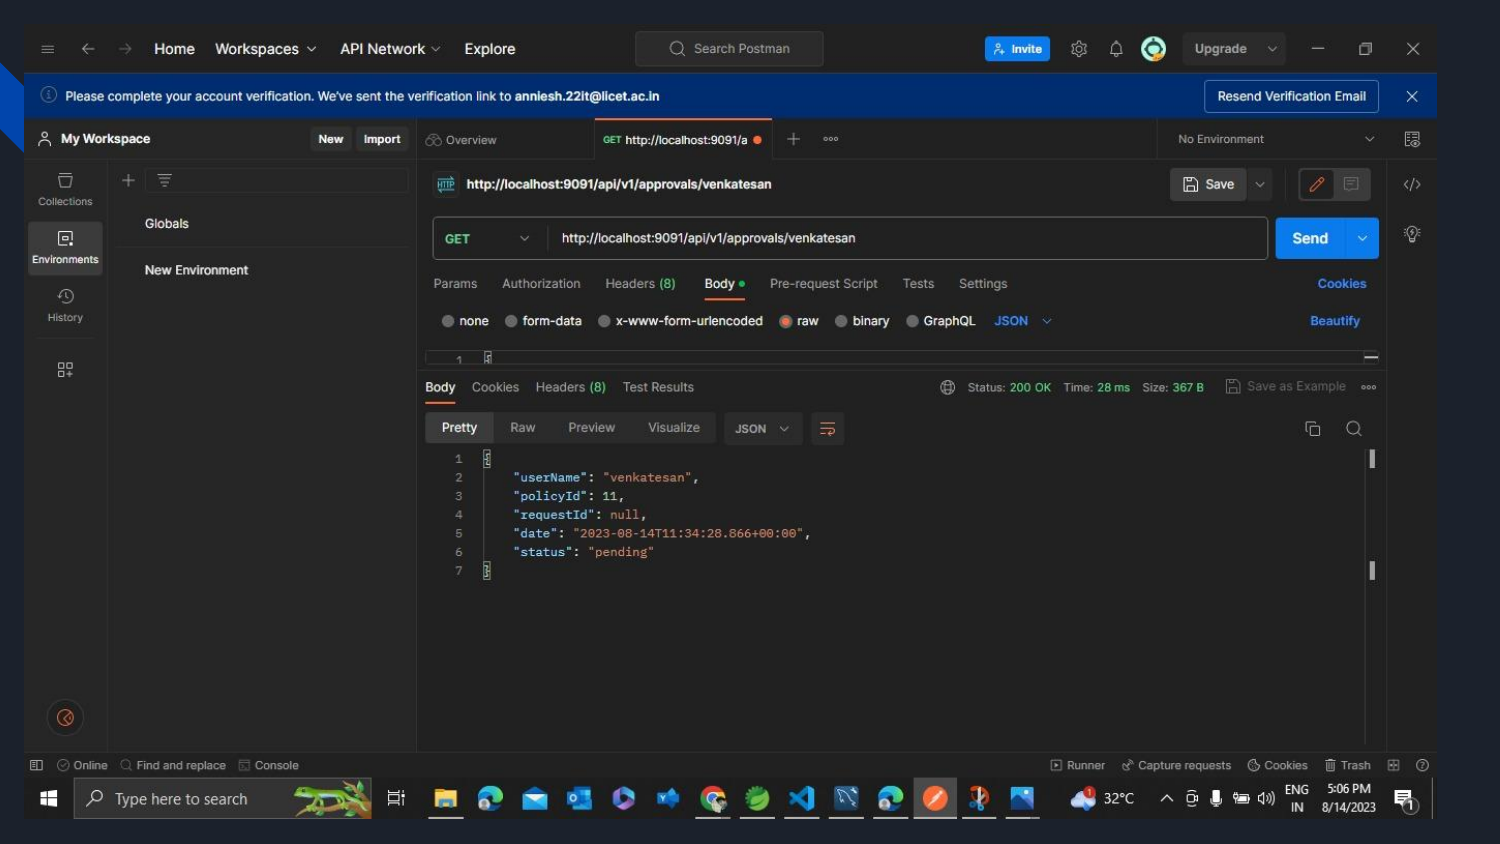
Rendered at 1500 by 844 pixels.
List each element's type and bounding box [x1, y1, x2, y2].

picture [24, 24, 1437, 819]
